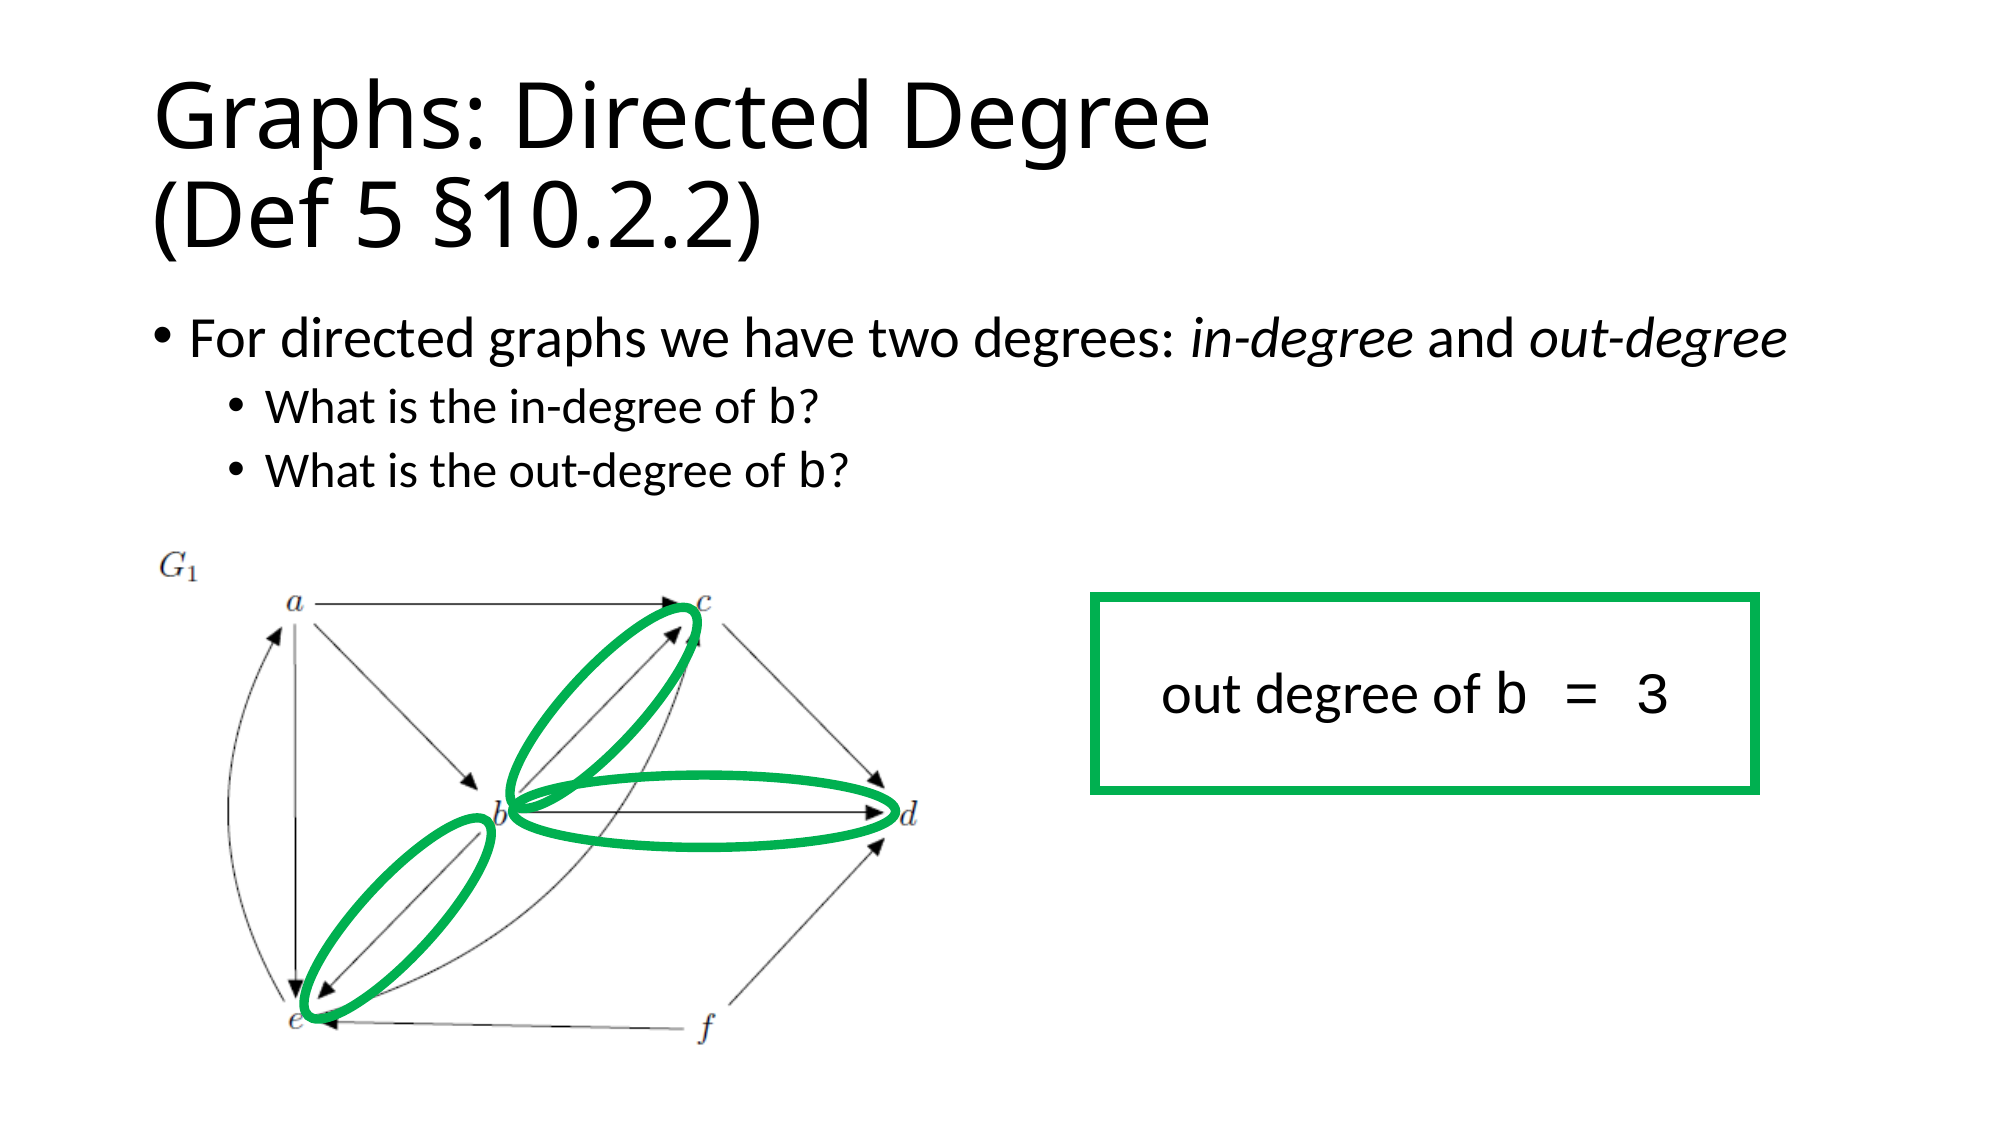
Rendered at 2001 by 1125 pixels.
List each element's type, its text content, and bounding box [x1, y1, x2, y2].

picture [137, 530, 938, 1063]
text_box out degree of b = 3 [1146, 647, 1719, 733]
title Graphs: Directed Degree (Def 5 §10.2.2) [137, 59, 1863, 278]
list For directed graphs we have two degrees: in-degree and out-degree What is the in-degree of b? What is the out-degree of b? [137, 299, 1863, 1014]
text_box [1094, 596, 1756, 791]
